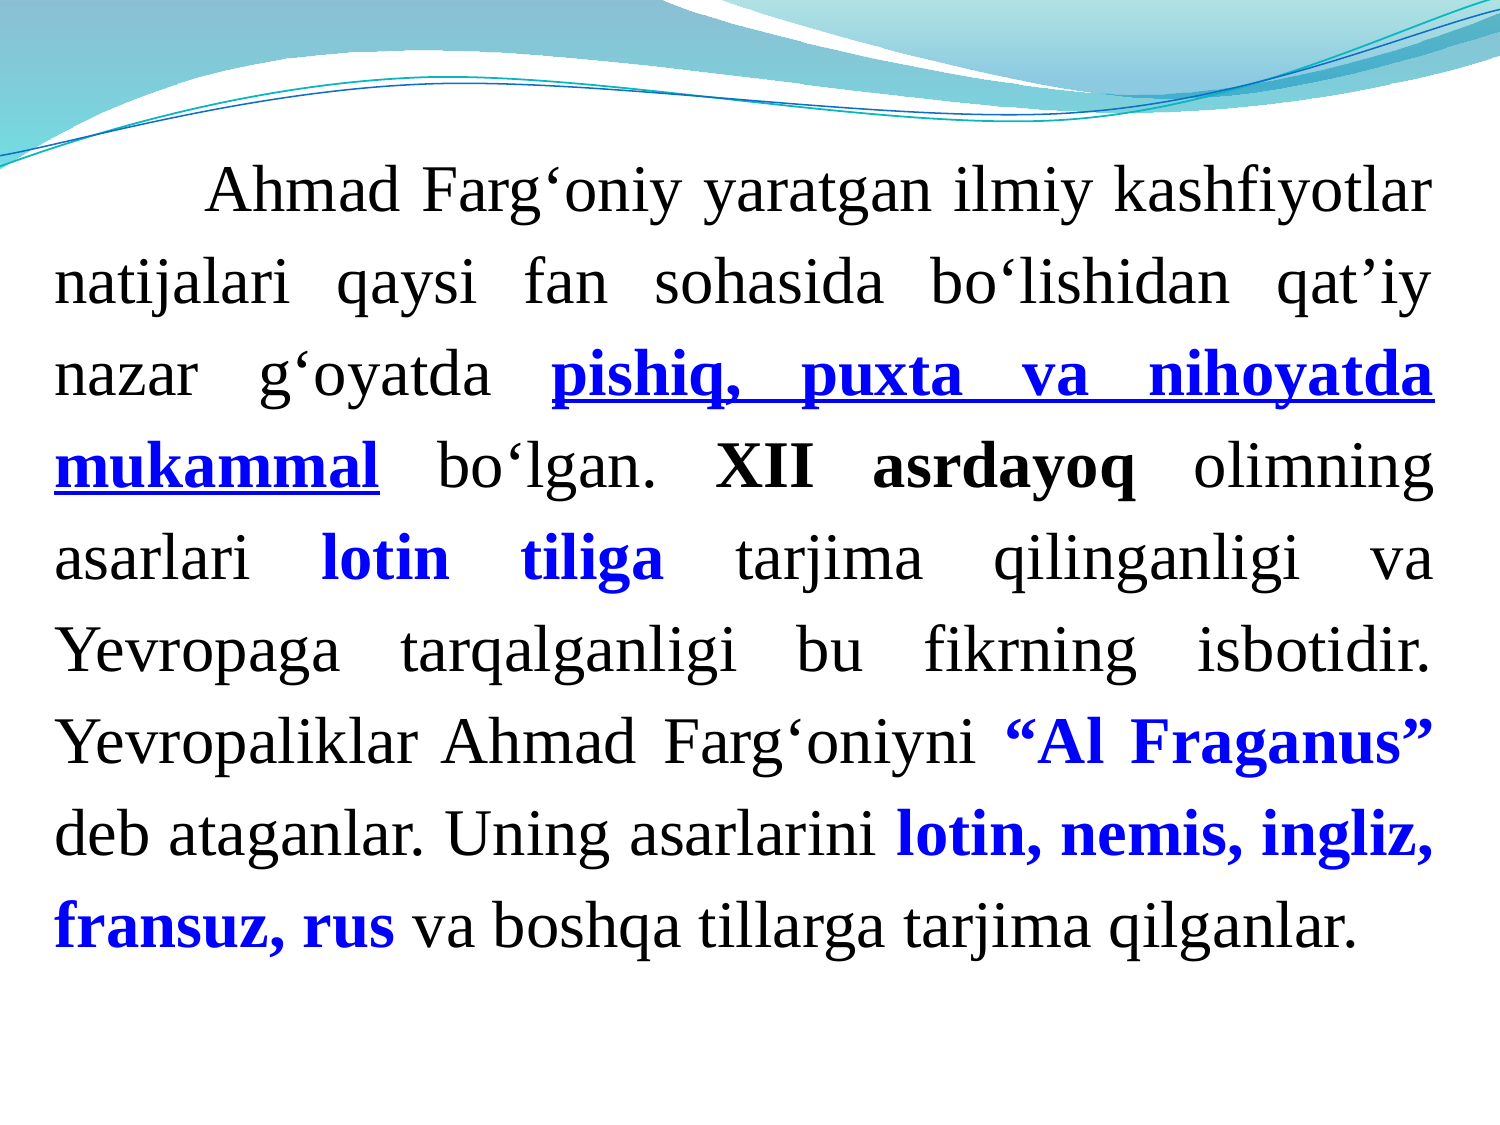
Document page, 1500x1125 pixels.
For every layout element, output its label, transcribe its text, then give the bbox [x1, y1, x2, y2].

text_box Ahmad Farg‘oniy yaratgan ilmiy kashfiyotlar natijalari qaysi fan sohasida bo‘lishidan qat’iy nazar g‘oyatda pishiq, puxta va nihoyatda mukammal bo‘lgan. XII asrdayoq olimning asarlari lotin tiliga tarjima qilinganligi va Yevropaga tarqalganligi bu fikrning isbotidir. Yevropaliklar Ahmad Farg‘oniyni “Al Fraganus” deb ataganlar. Uning asarlarini lotin, nemis, ingliz, fransuz, rus va boshqa tillarga tarjima qilganlar. [39, 125, 1450, 968]
